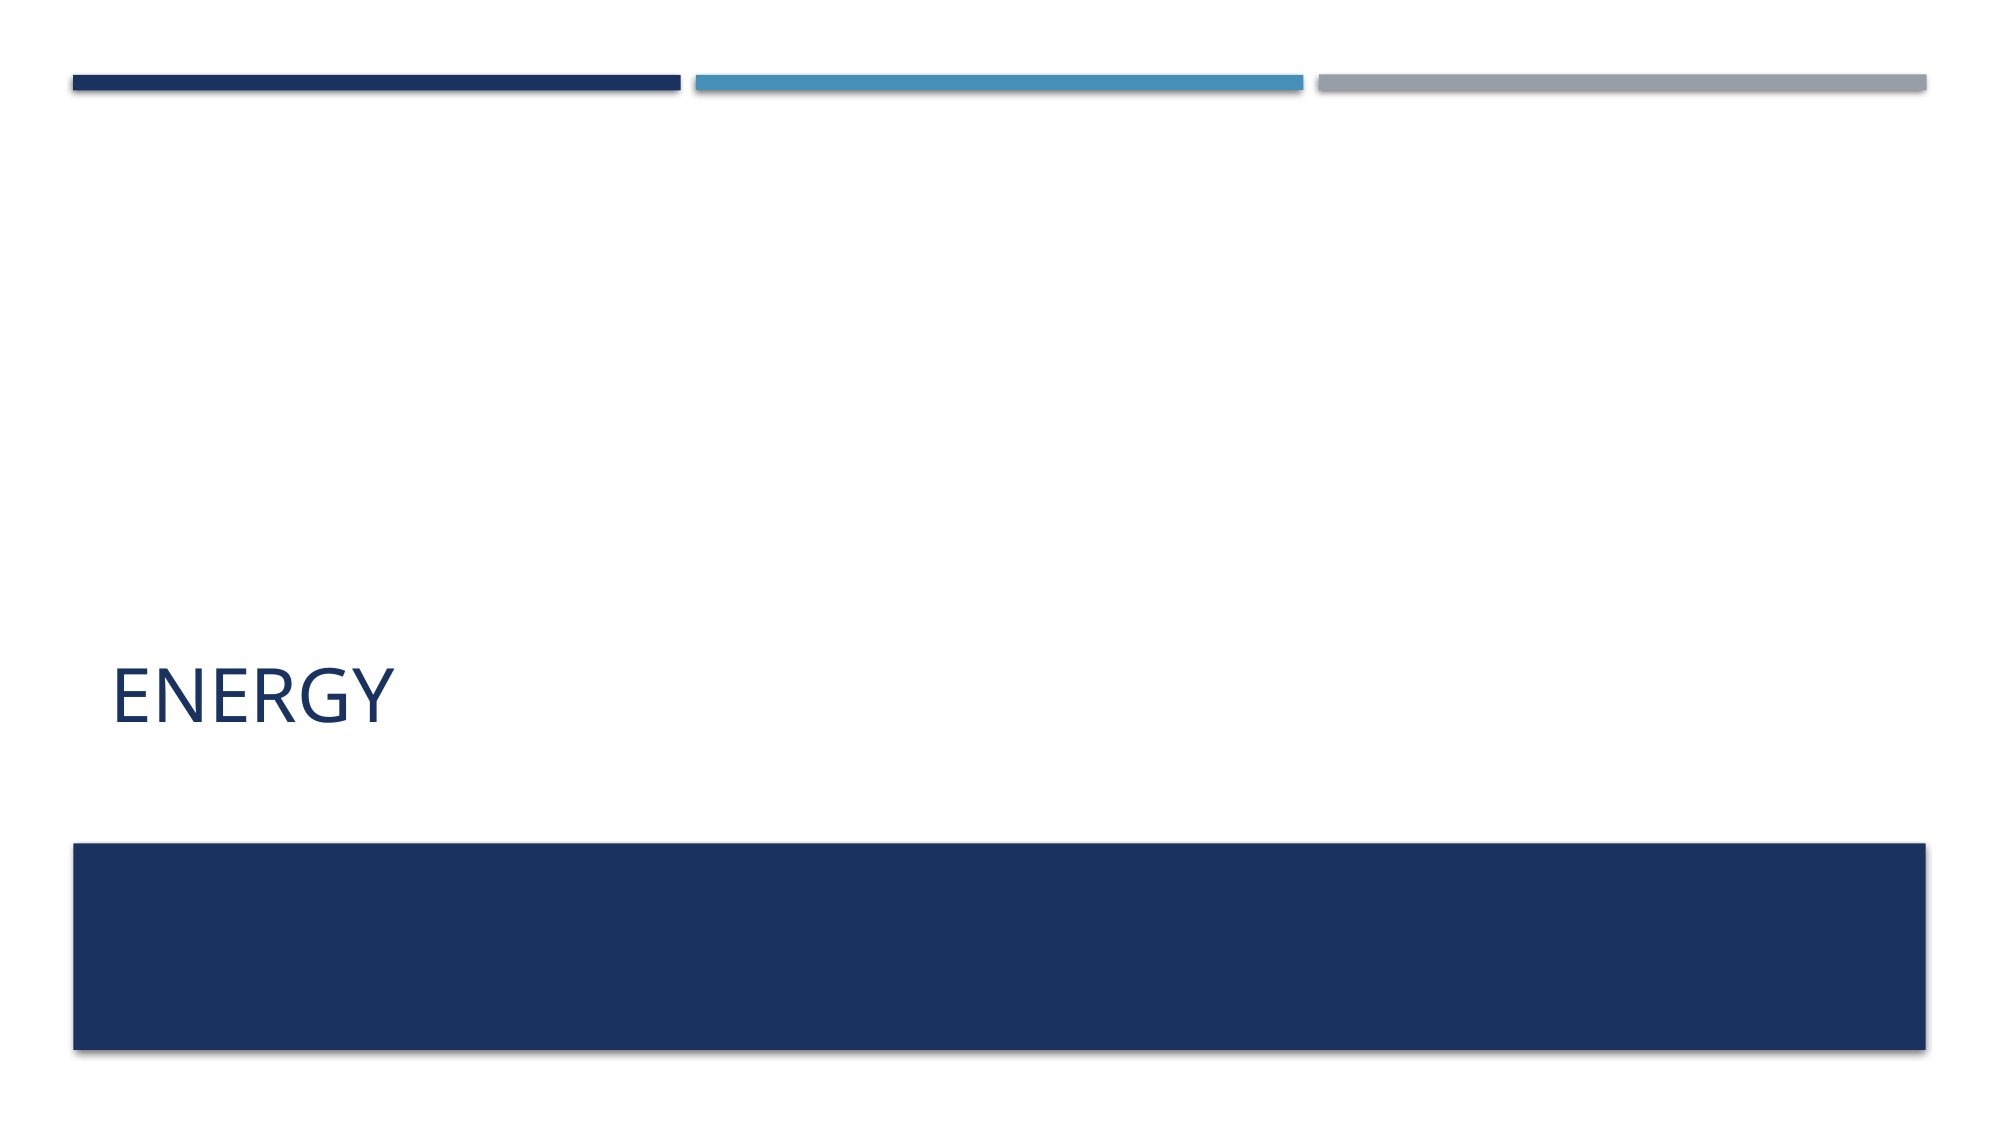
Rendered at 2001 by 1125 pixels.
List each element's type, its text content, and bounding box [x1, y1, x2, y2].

title Energy [95, 499, 1905, 745]
